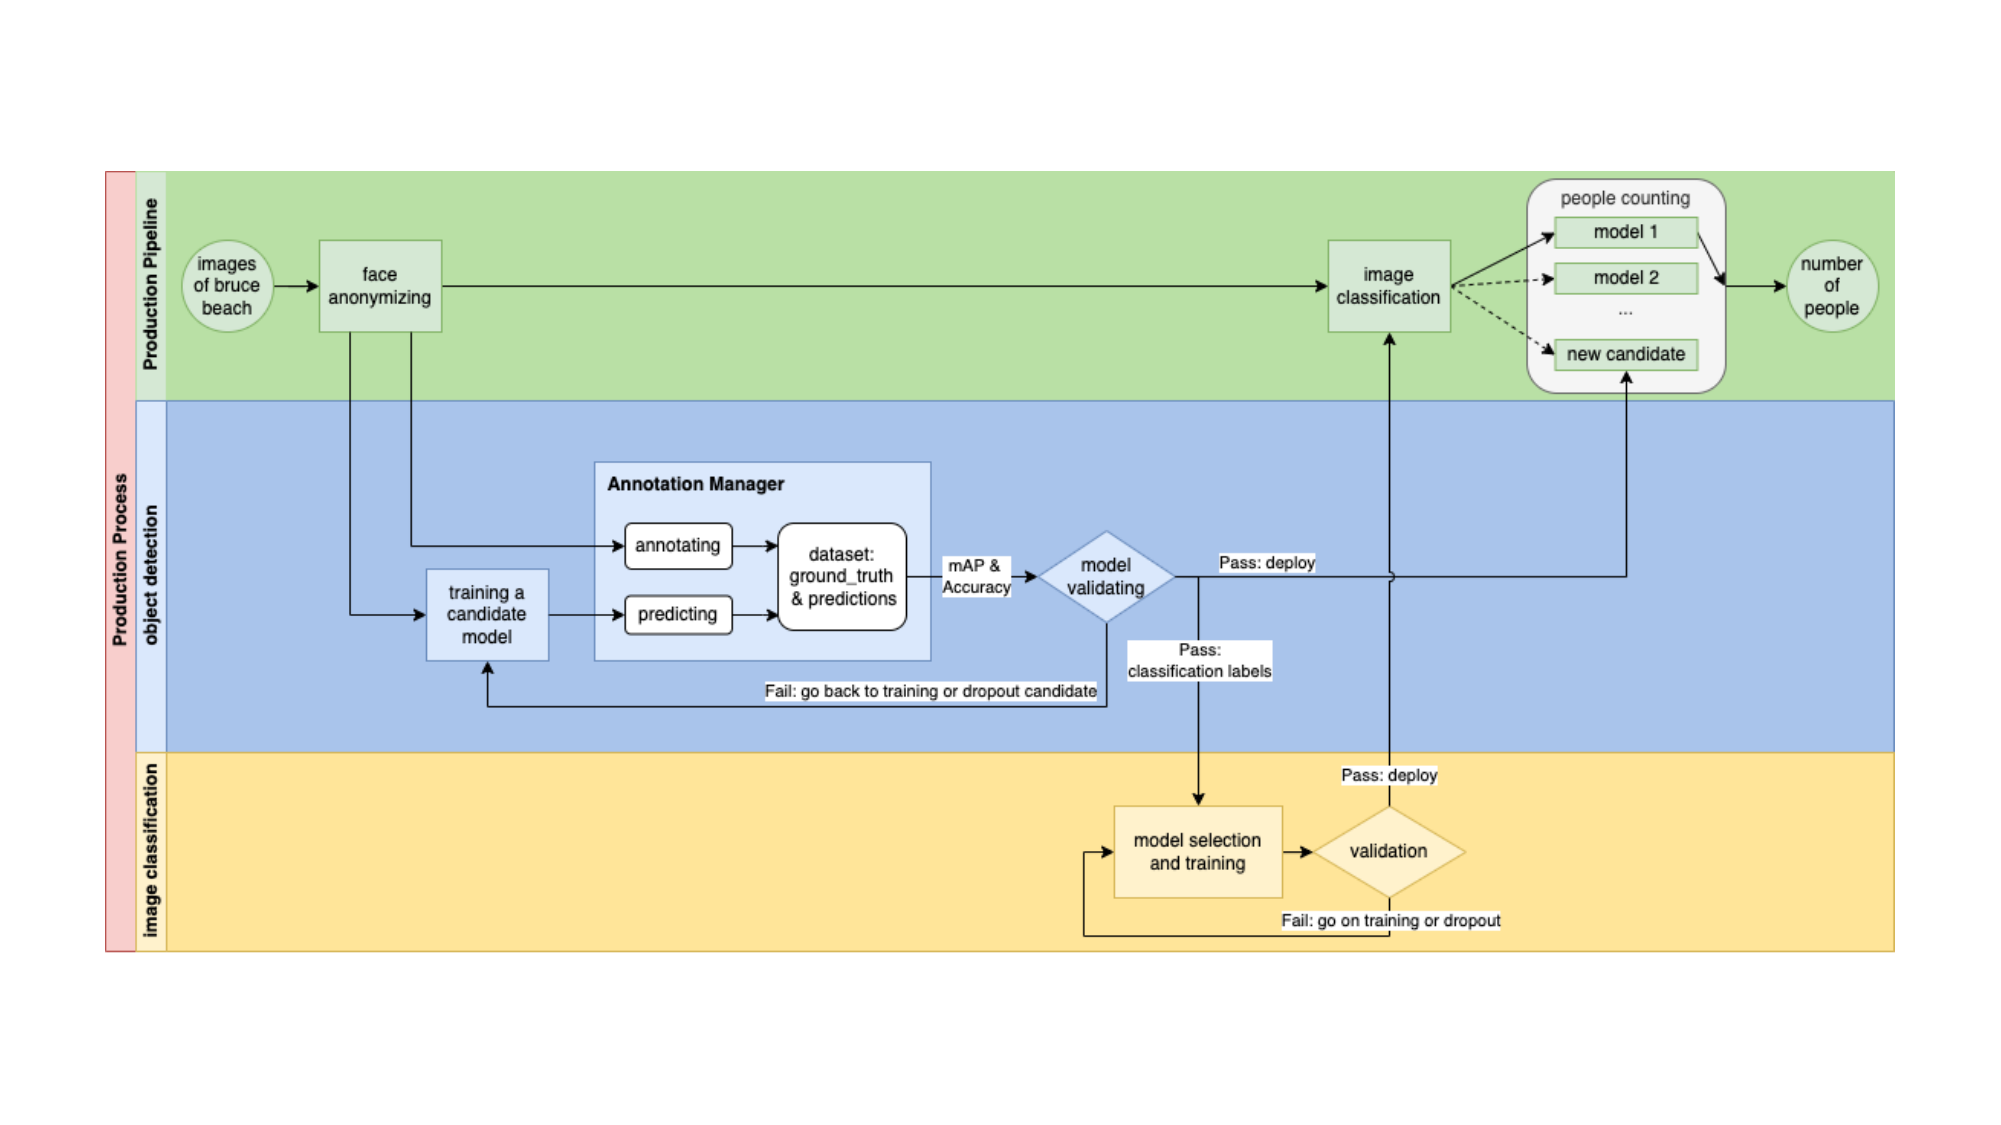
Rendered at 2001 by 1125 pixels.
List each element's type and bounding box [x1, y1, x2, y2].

picture [105, 170, 1895, 955]
